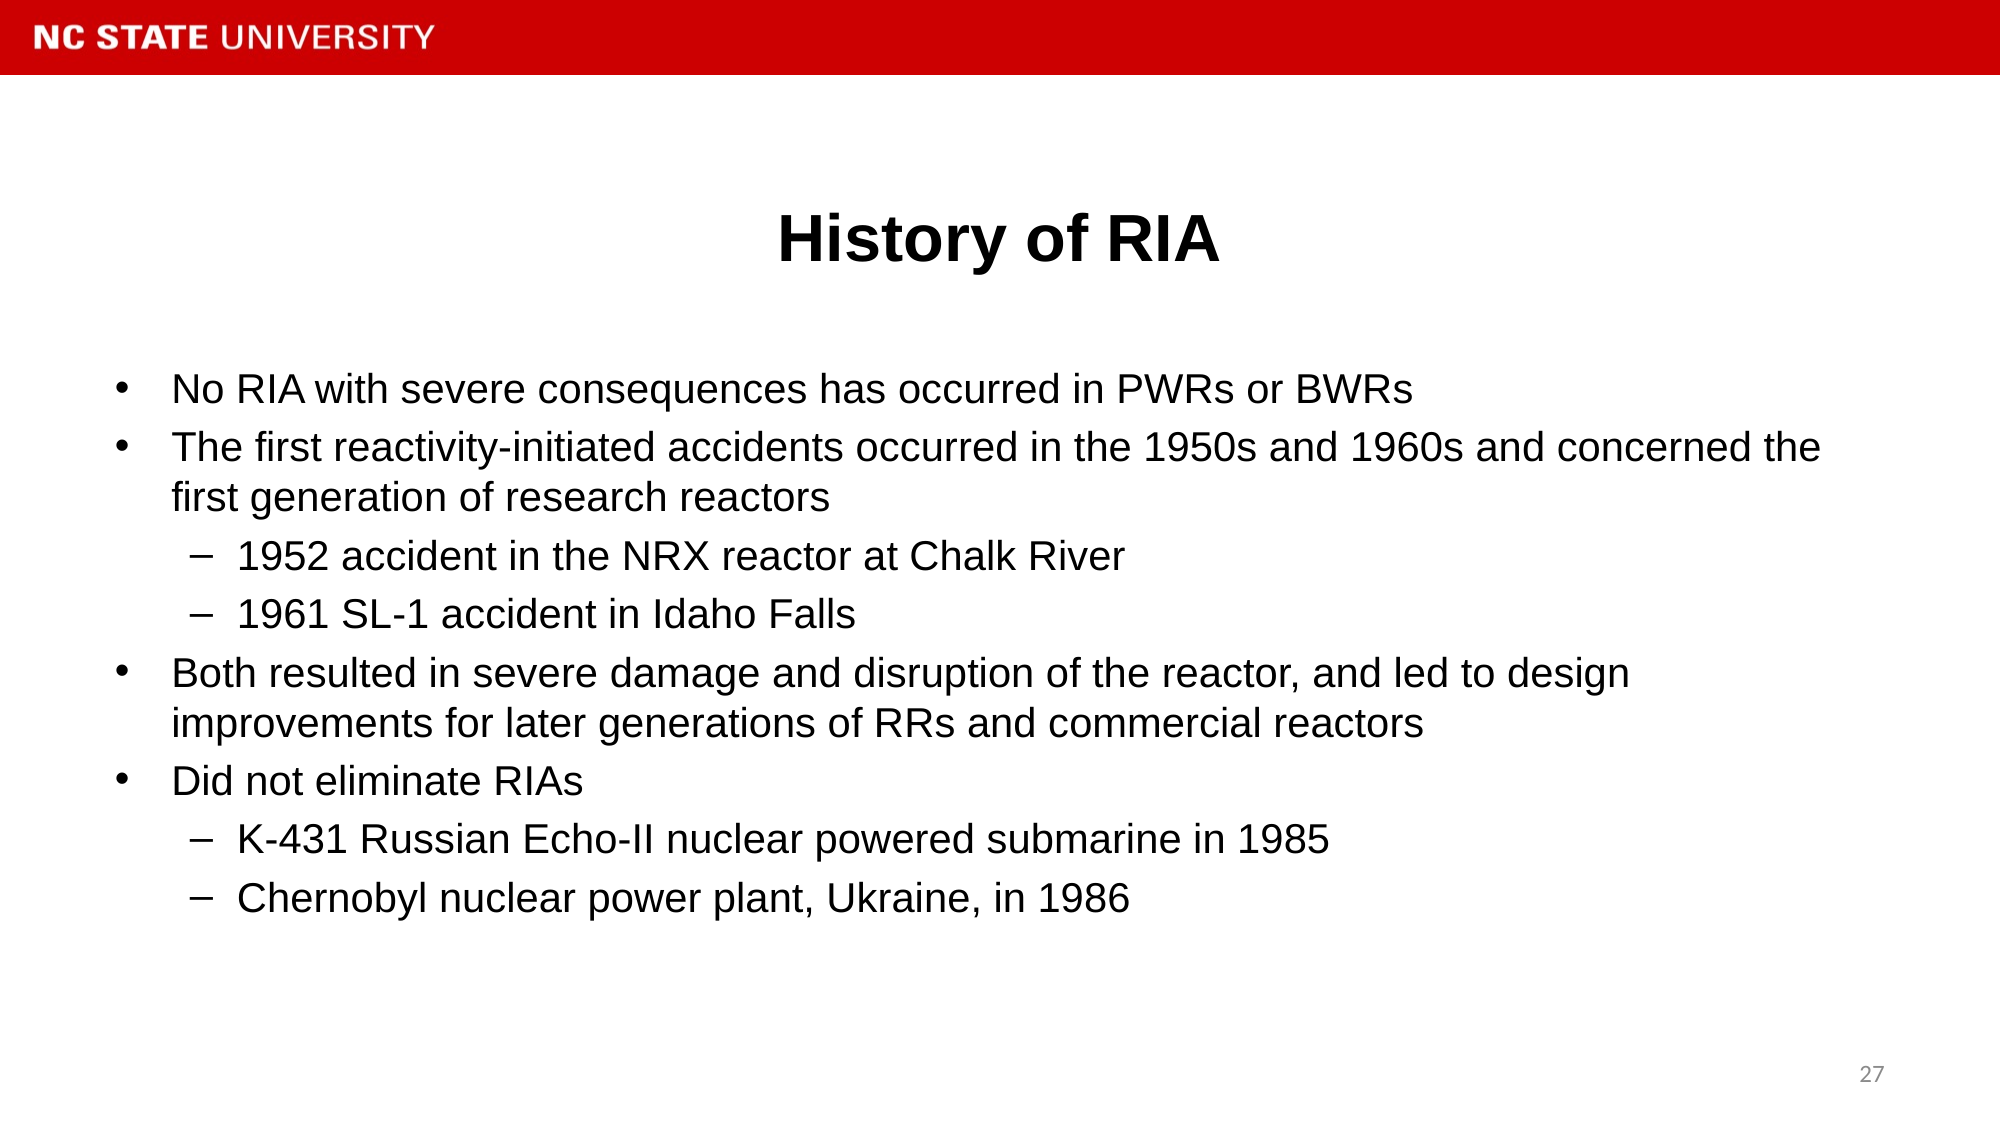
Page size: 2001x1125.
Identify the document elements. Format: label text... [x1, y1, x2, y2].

title History of RIA [99, 147, 1900, 323]
picture [0, 0, 2000, 75]
list No RIA with severe consequences has occurred in PWRs or BWRs The first reactivity-initiated accidents occurred in the 1950s and 1960s and concerned the first generation of research reactors 1952 accident in the NRX reactor at Chalk River 1961 SL-1 accident in Idaho Falls Both resulted in severe damage and disruption of the reactor, and led to design improvements for later generations of RRs and commercial reactors Did not eliminate RIAs K-431 Russian Echo-II nuclear powered submarine in 1985 Chernobyl nuclear power plant, Ukraine, in 1986 [99, 354, 1900, 1005]
slide_number 27 [1433, 1042, 1900, 1103]
